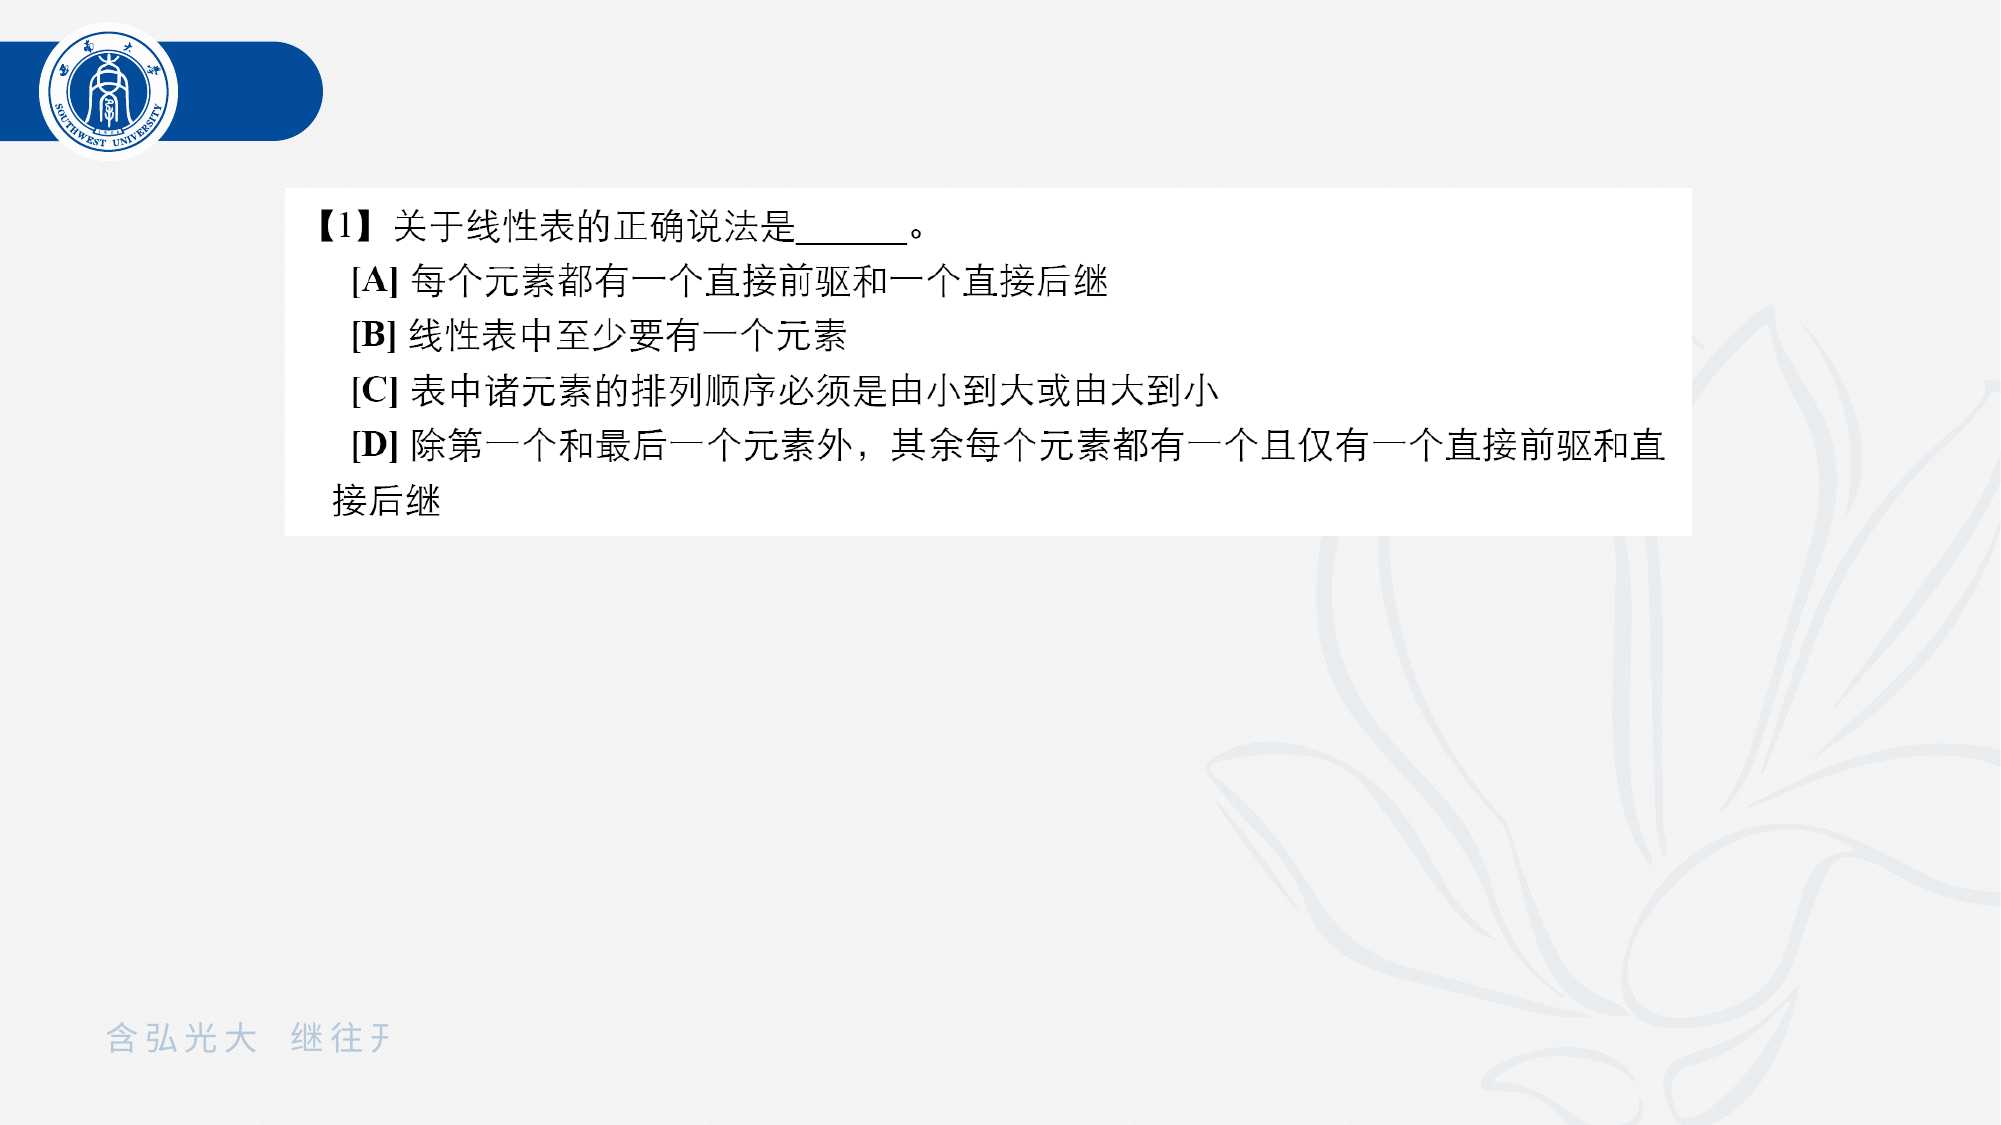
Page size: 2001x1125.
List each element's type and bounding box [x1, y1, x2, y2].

picture [284, 188, 1692, 536]
